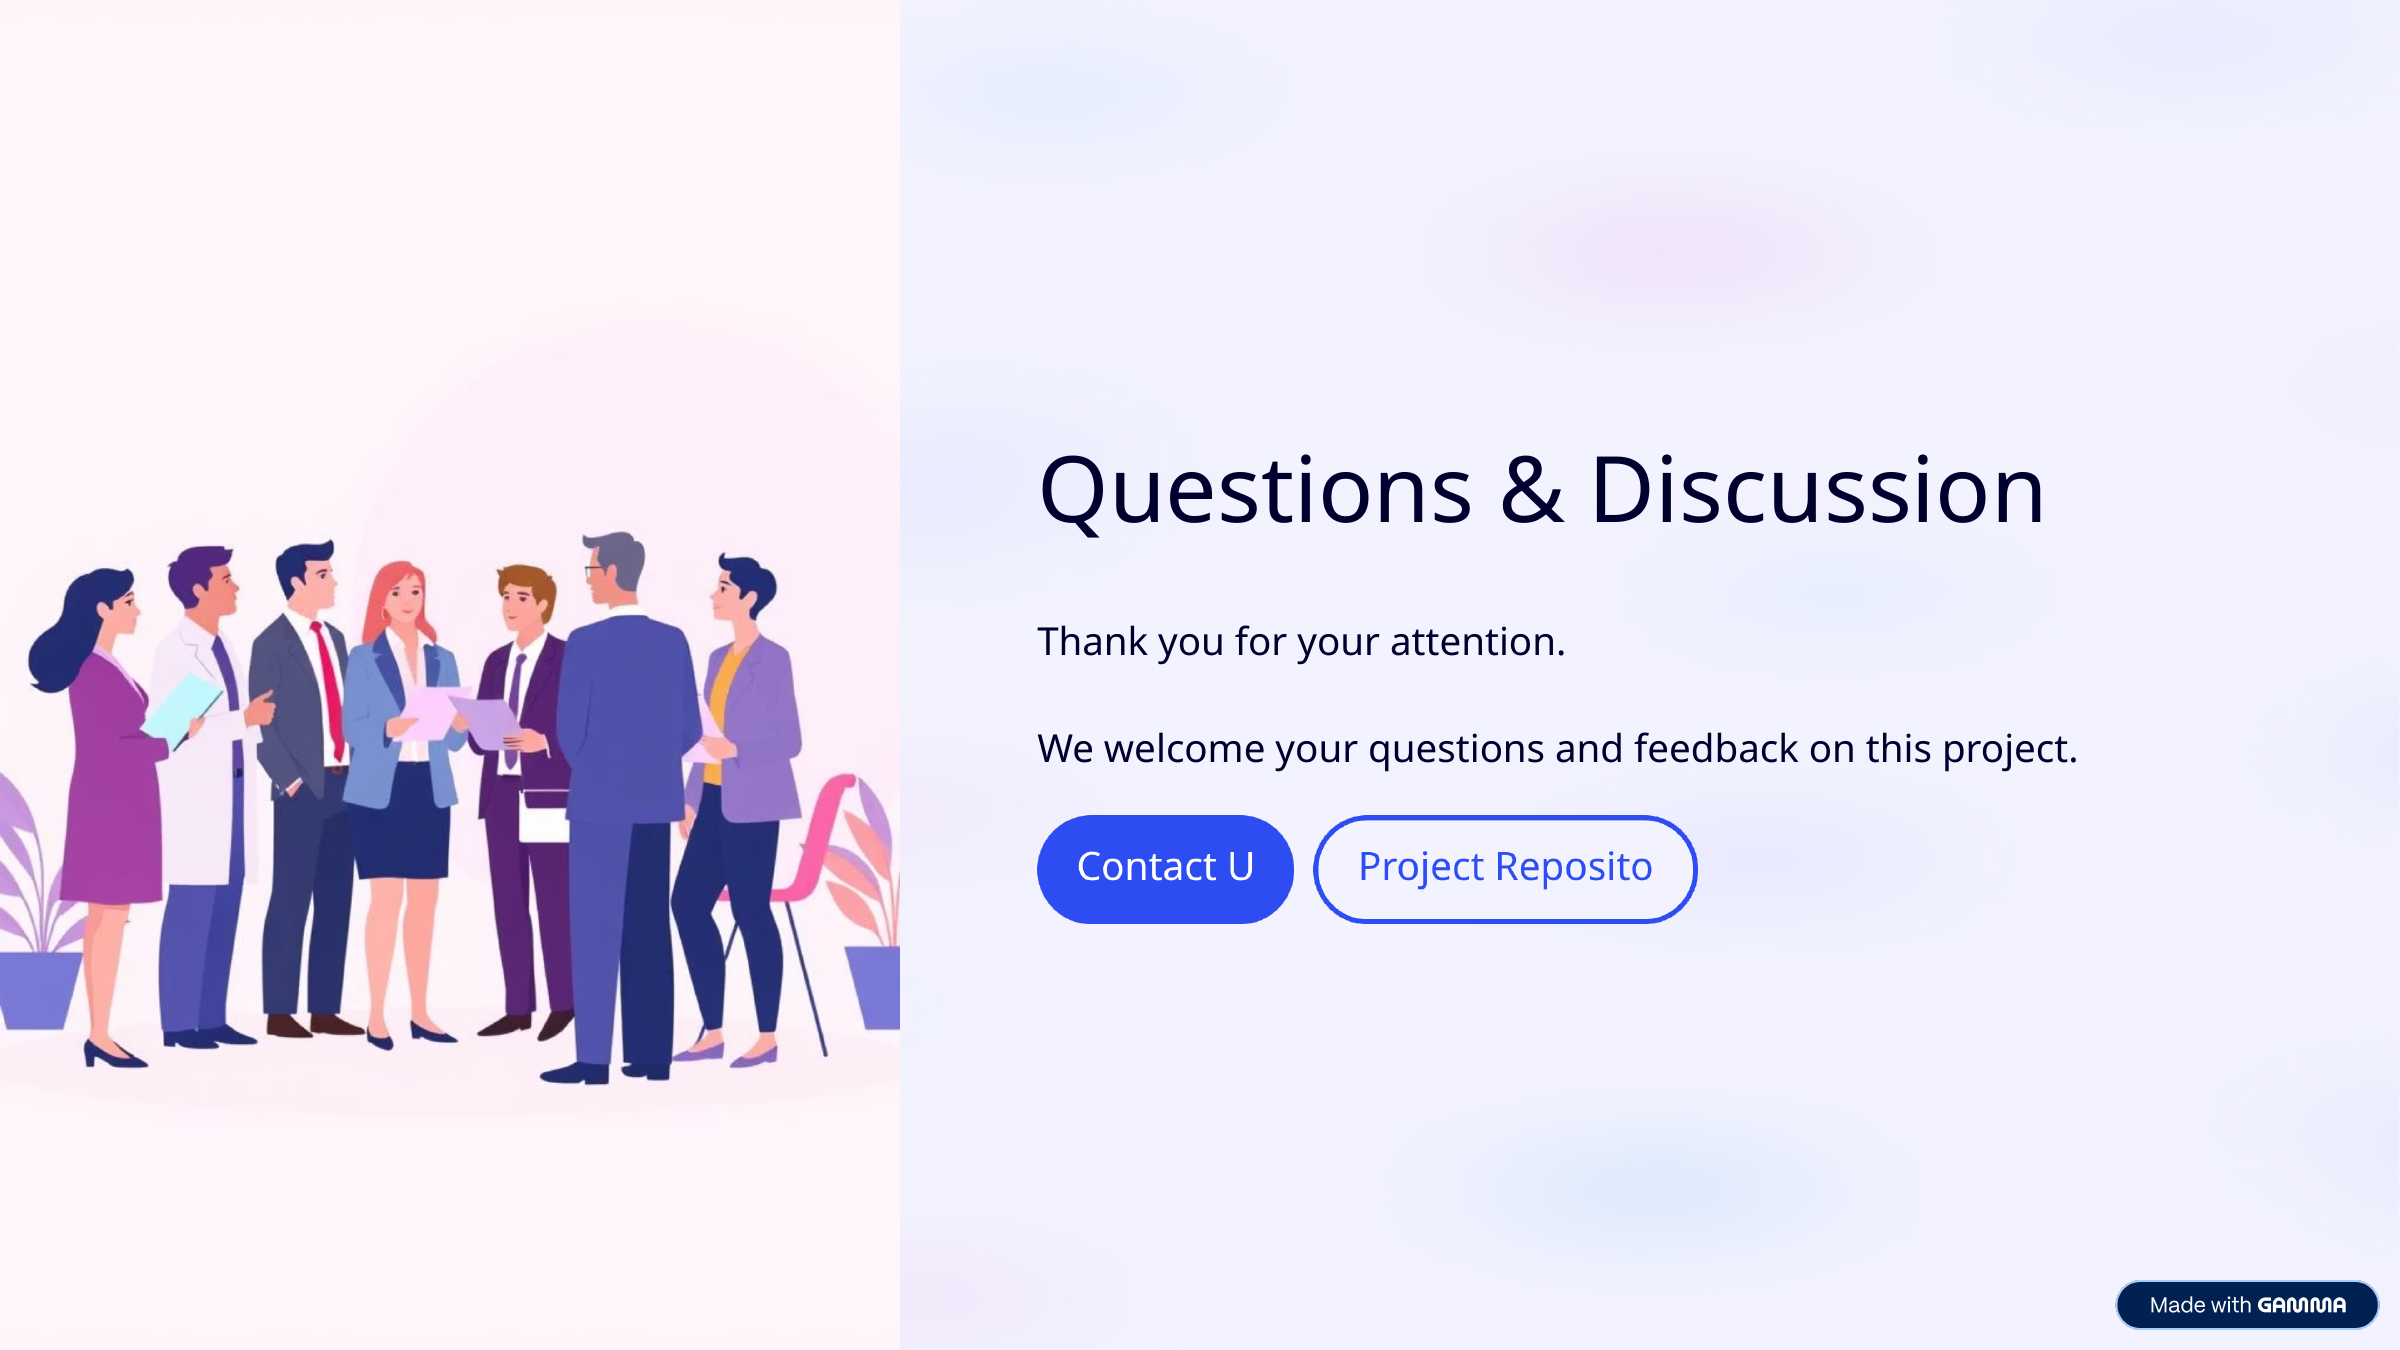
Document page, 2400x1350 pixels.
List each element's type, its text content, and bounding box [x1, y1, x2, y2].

text_box Thank you for your attention. [1037, 601, 2263, 664]
text_box We welcome your questions and feedback on this project. [1037, 708, 2263, 771]
picture [0, 0, 900, 1350]
picture [2106, 1271, 2389, 1339]
text_box Questions & Discussion [1037, 426, 2027, 543]
picture [1313, 815, 1698, 924]
picture [1037, 815, 1294, 924]
